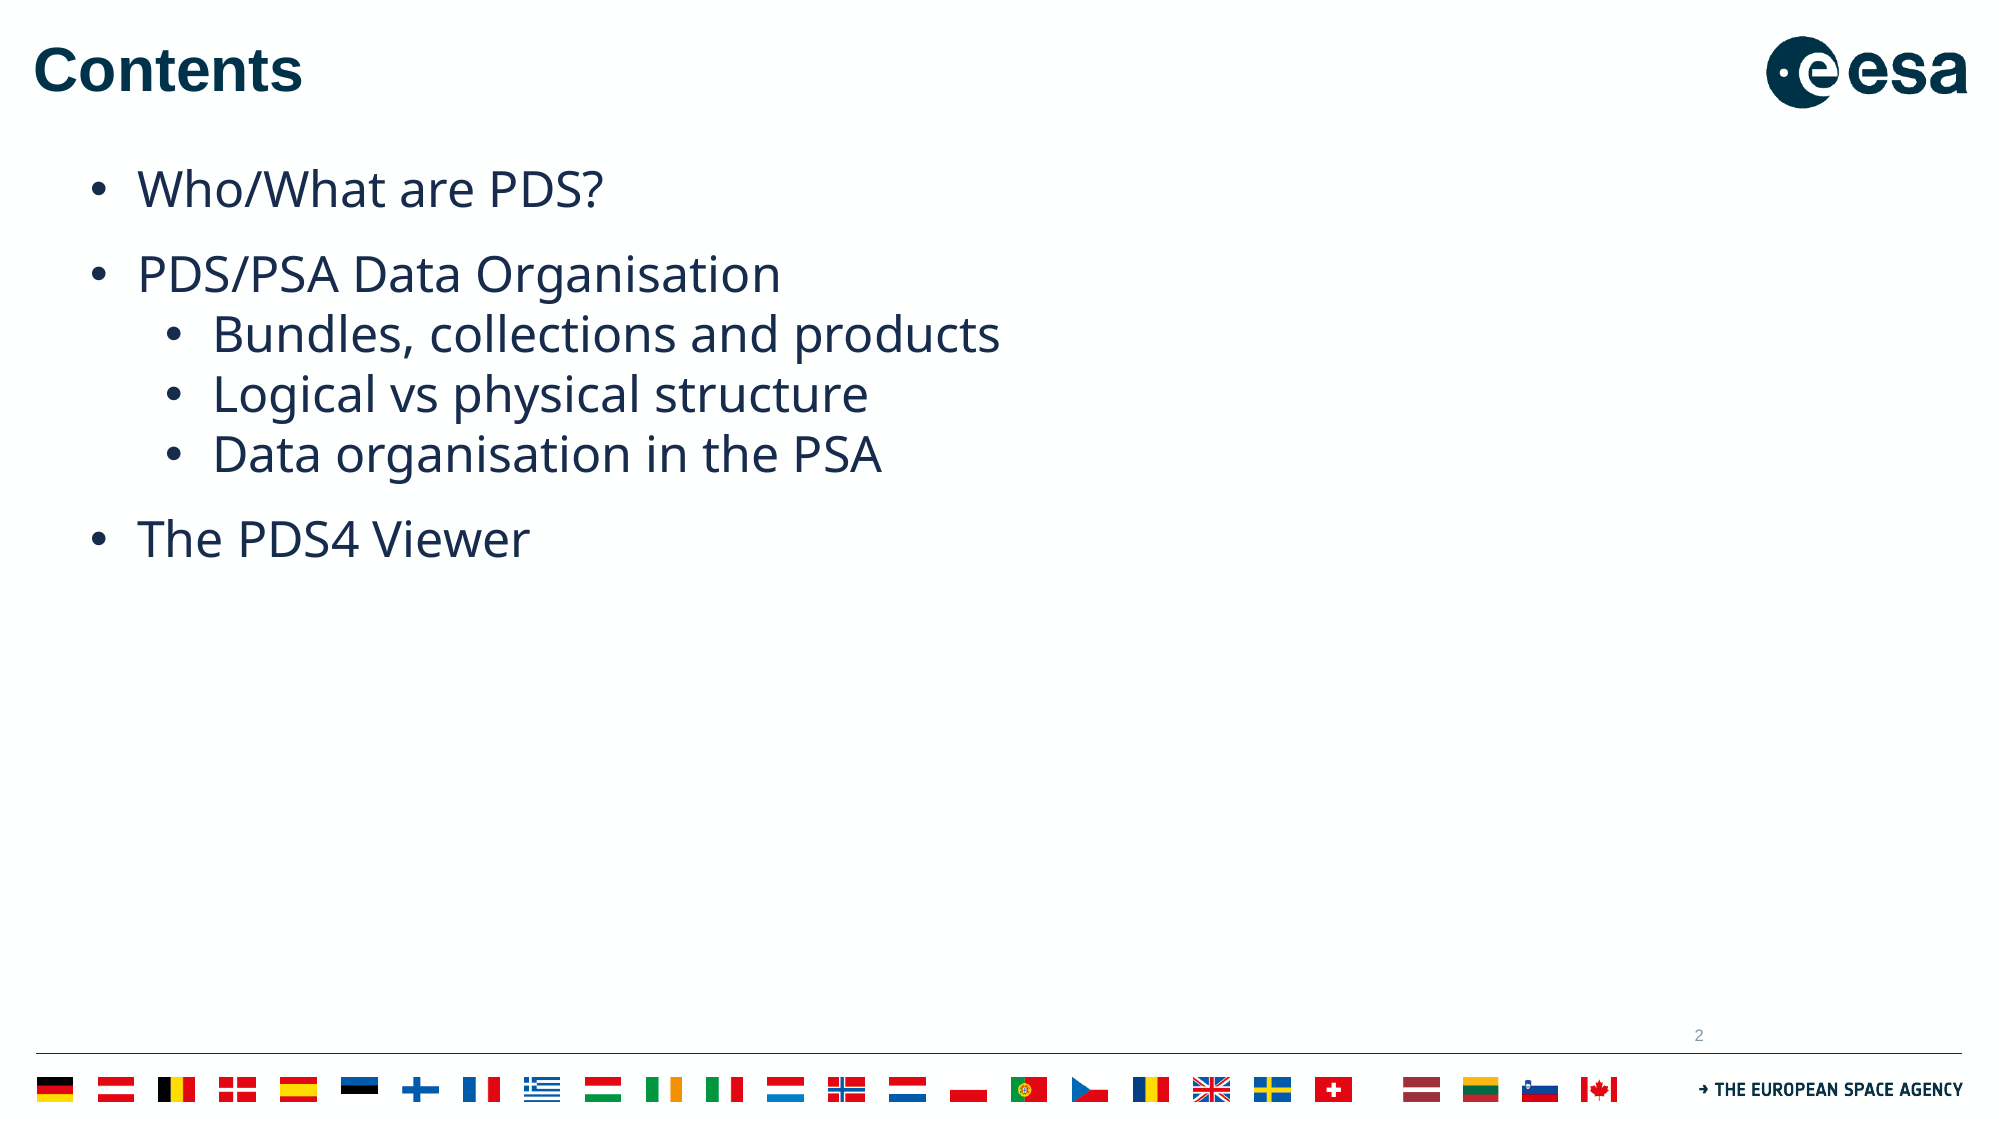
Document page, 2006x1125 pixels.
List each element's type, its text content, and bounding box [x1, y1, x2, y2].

picture [1193, 1077, 1230, 1102]
picture [402, 1077, 439, 1102]
text_box Who/What are PDS? PDS/PSA Data Organisation Bundles, collections and products Logical vs physical structure Data organisation in the PSA The PDS4 Viewer [75, 150, 1741, 616]
picture [1133, 1077, 1169, 1102]
picture [767, 1077, 804, 1102]
picture [706, 1077, 743, 1102]
picture [1581, 1077, 1617, 1102]
picture [1696, 1080, 1966, 1098]
picture [37, 1077, 73, 1102]
picture [98, 1077, 134, 1102]
picture [280, 1077, 317, 1102]
picture [524, 1077, 560, 1102]
picture [1011, 1077, 1047, 1102]
title Contents [18, 19, 1677, 113]
picture [341, 1077, 378, 1102]
picture [889, 1077, 926, 1102]
picture [1403, 1077, 1440, 1102]
picture [158, 1077, 195, 1102]
picture [1315, 1077, 1352, 1102]
picture [1522, 1077, 1558, 1102]
picture [646, 1077, 682, 1102]
picture [1072, 1077, 1108, 1102]
picture [950, 1077, 987, 1102]
picture [1254, 1077, 1291, 1102]
picture [219, 1077, 256, 1102]
picture [585, 1077, 621, 1102]
picture [463, 1077, 500, 1102]
picture [1694, 0, 2006, 180]
picture [828, 1077, 865, 1102]
